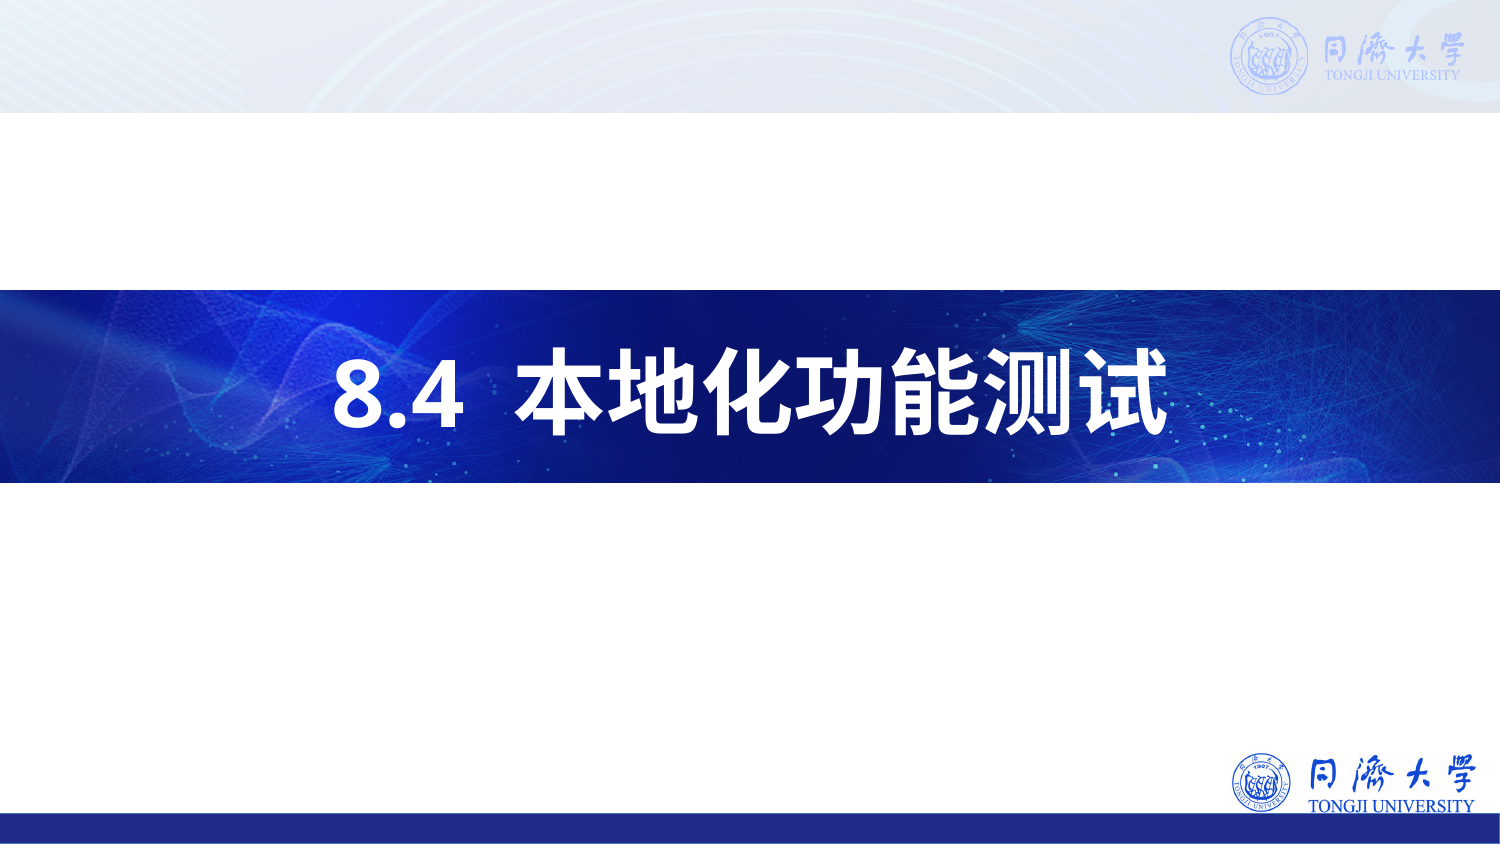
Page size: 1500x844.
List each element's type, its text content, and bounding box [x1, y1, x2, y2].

picture [1230, 751, 1480, 813]
picture [0, 290, 1500, 483]
text_box 8.4 本地化功能测试 [208, 326, 1292, 454]
